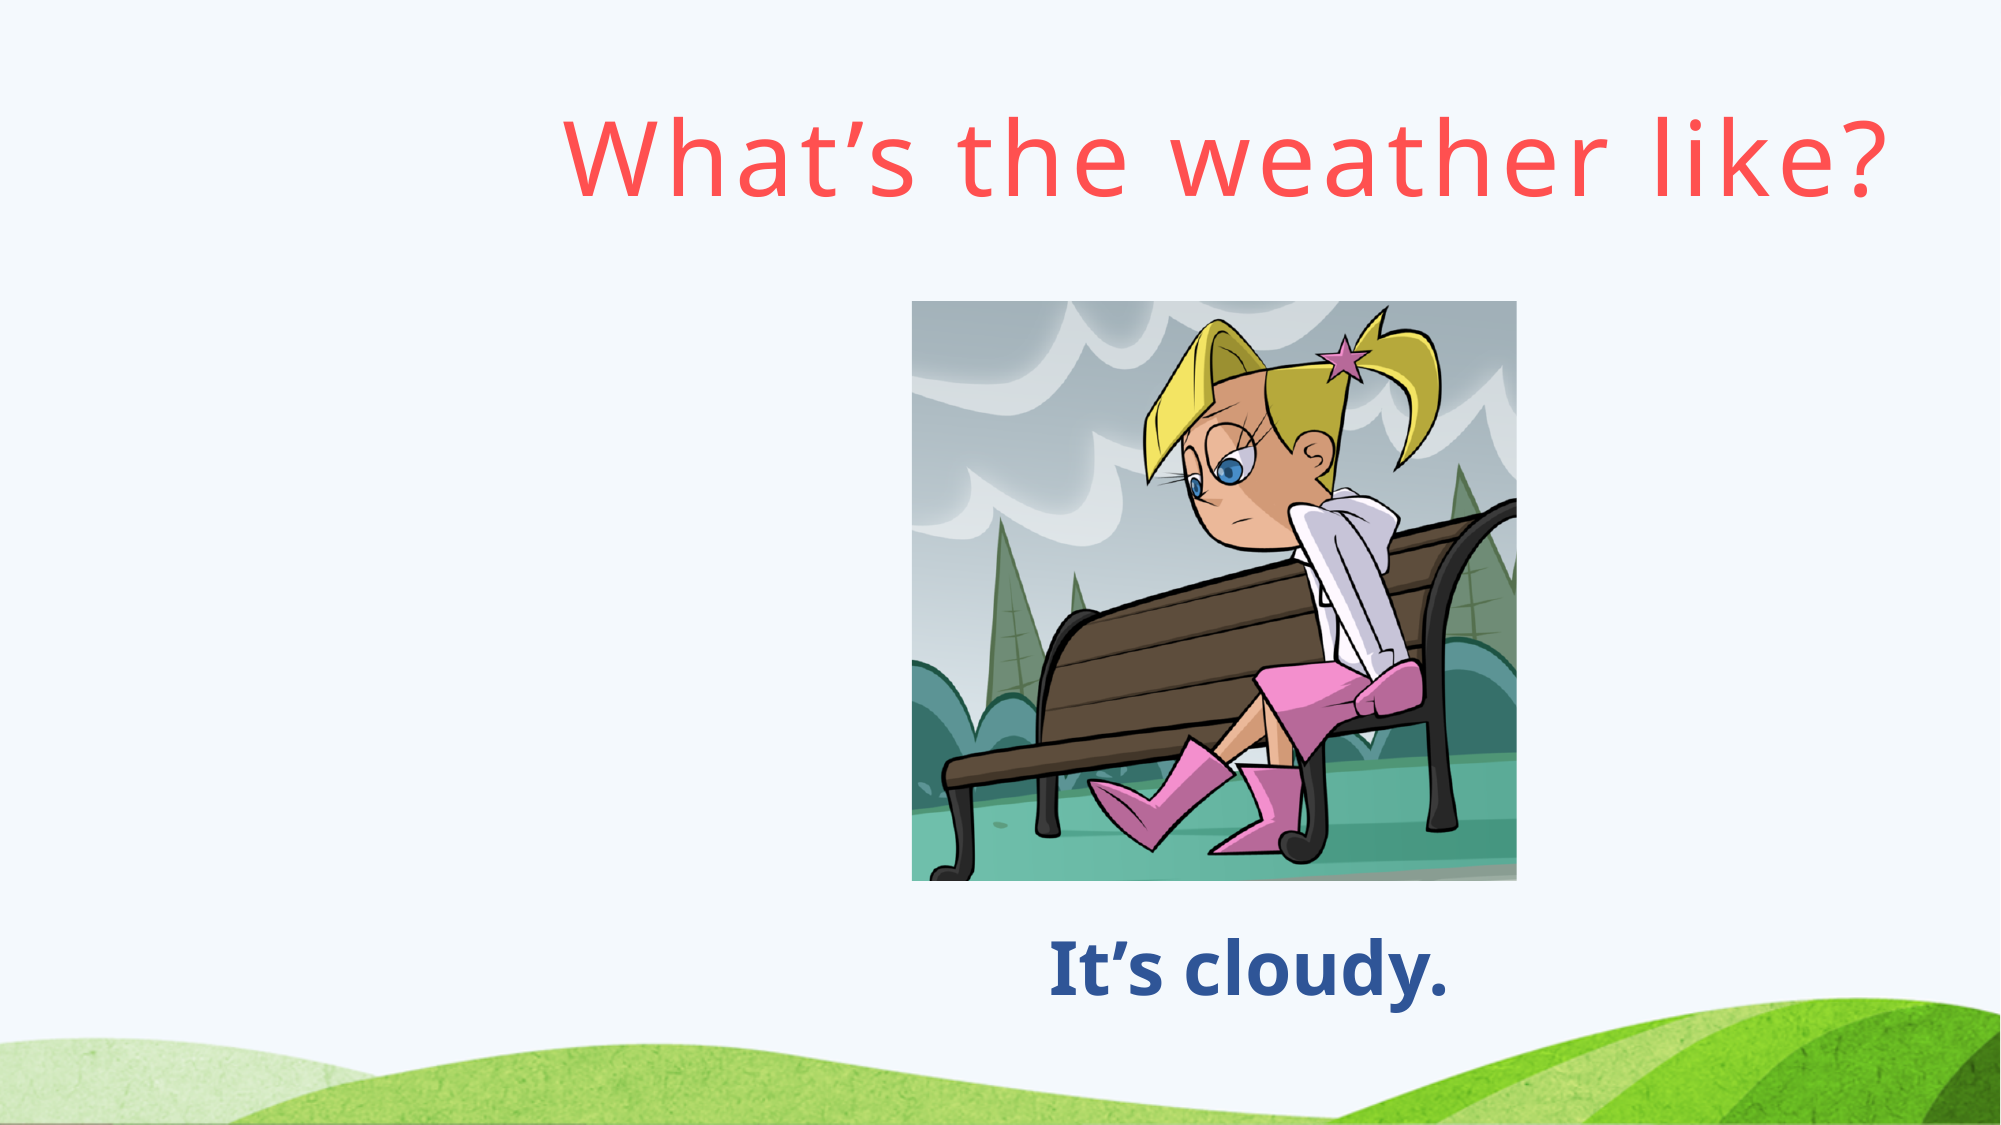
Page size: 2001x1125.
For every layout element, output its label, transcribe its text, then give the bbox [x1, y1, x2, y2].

text_box It’s cloudy. [1009, 912, 1490, 1018]
text_box What’s the weather like? [546, 84, 1905, 225]
text_box [0, 0, 2000, 345]
picture [0, 0, 2001, 1125]
